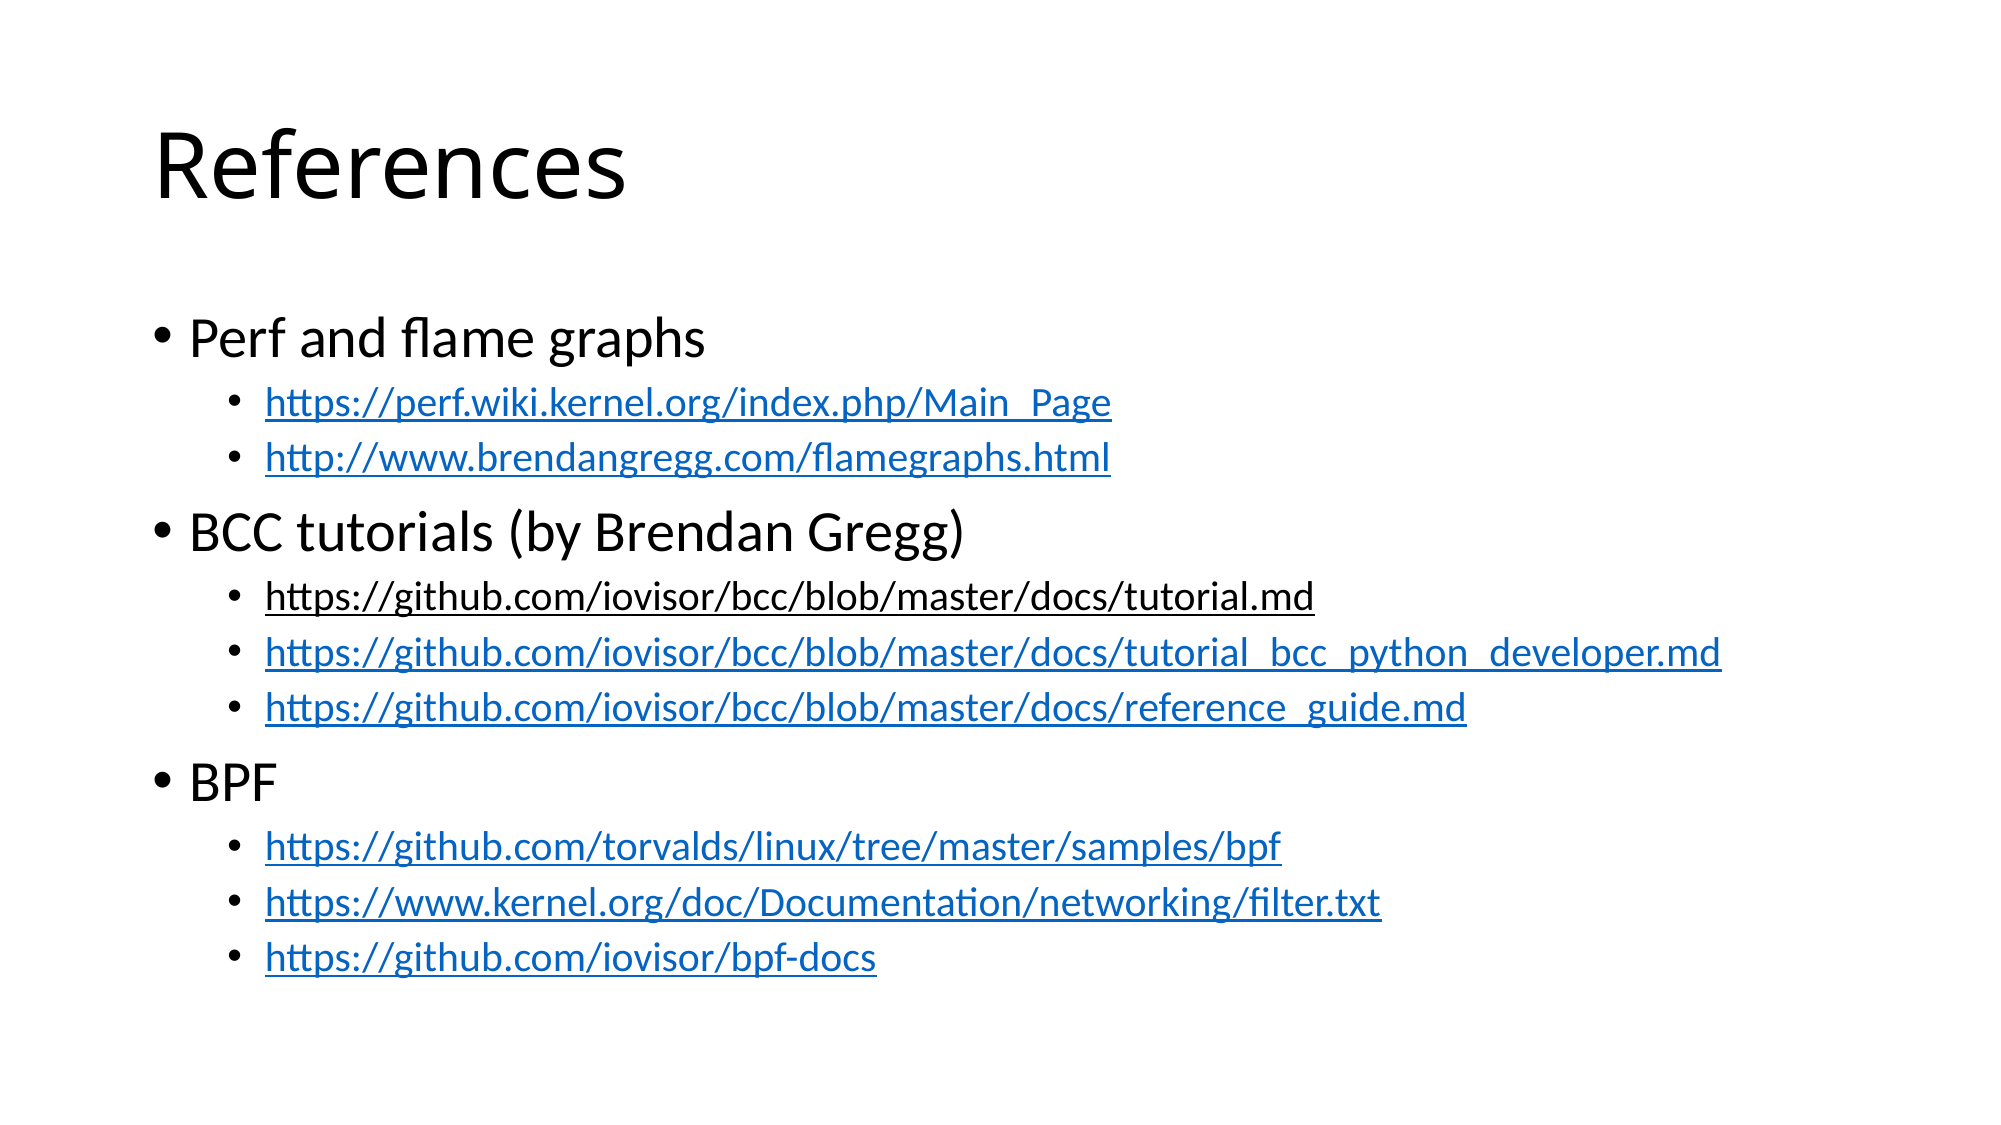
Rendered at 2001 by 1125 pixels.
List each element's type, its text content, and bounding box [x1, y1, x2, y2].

title References [137, 59, 1863, 278]
list Perf and flame graphs https://perf.wiki.kernel.org/index.php/Main_Page http://www.brendangregg.com/flamegraphs.html BCC tutorials (by Brendan Gregg) https://github.com/iovisor/bcc/blob/master/docs/tutorial.md https://github.com/iovisor/bcc/blob/master/docs/tutorial_bcc_python_developer.md https://github.com/iovisor/bcc/blob/master/docs/reference_guide.md BPF https://github.com/torvalds/linux/tree/master/samples/bpf https://www.kernel.org/doc/Documentation/networking/filter.txt https://github.com/iovisor/bpf-docs [137, 299, 1863, 1014]
